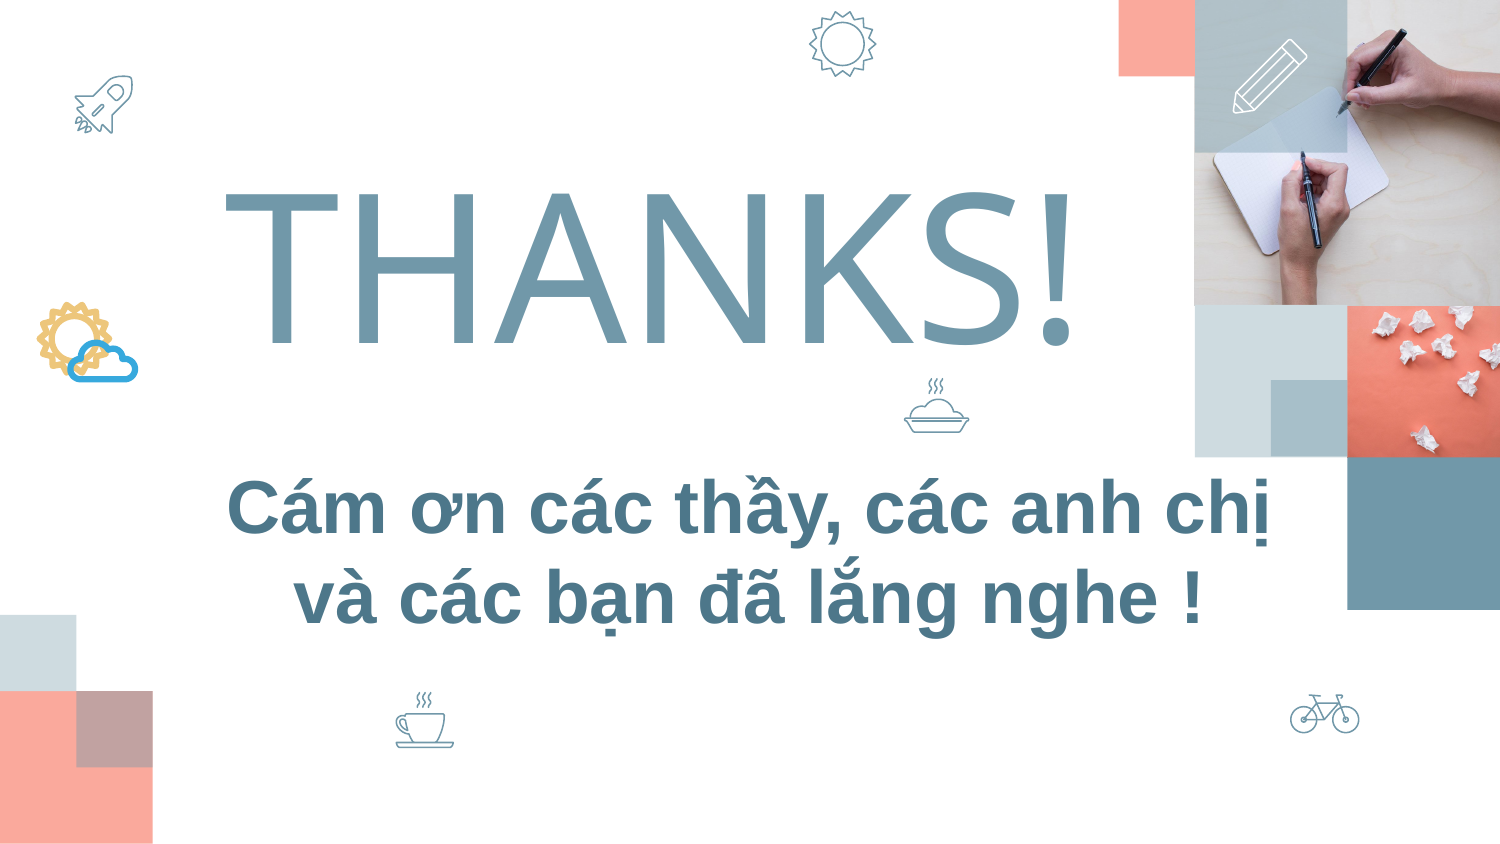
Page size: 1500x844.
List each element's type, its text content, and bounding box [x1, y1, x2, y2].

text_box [1290, 694, 1360, 733]
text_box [75, 75, 133, 134]
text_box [396, 692, 454, 748]
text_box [809, 11, 876, 77]
picture [1291, 0, 1500, 457]
title THANKS! [209, 132, 1291, 400]
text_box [39, 304, 136, 380]
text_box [904, 378, 969, 433]
subtitle Cám ơn các thầy, các anh chị và các bạn đã lắng nghe ! [209, 443, 1291, 720]
